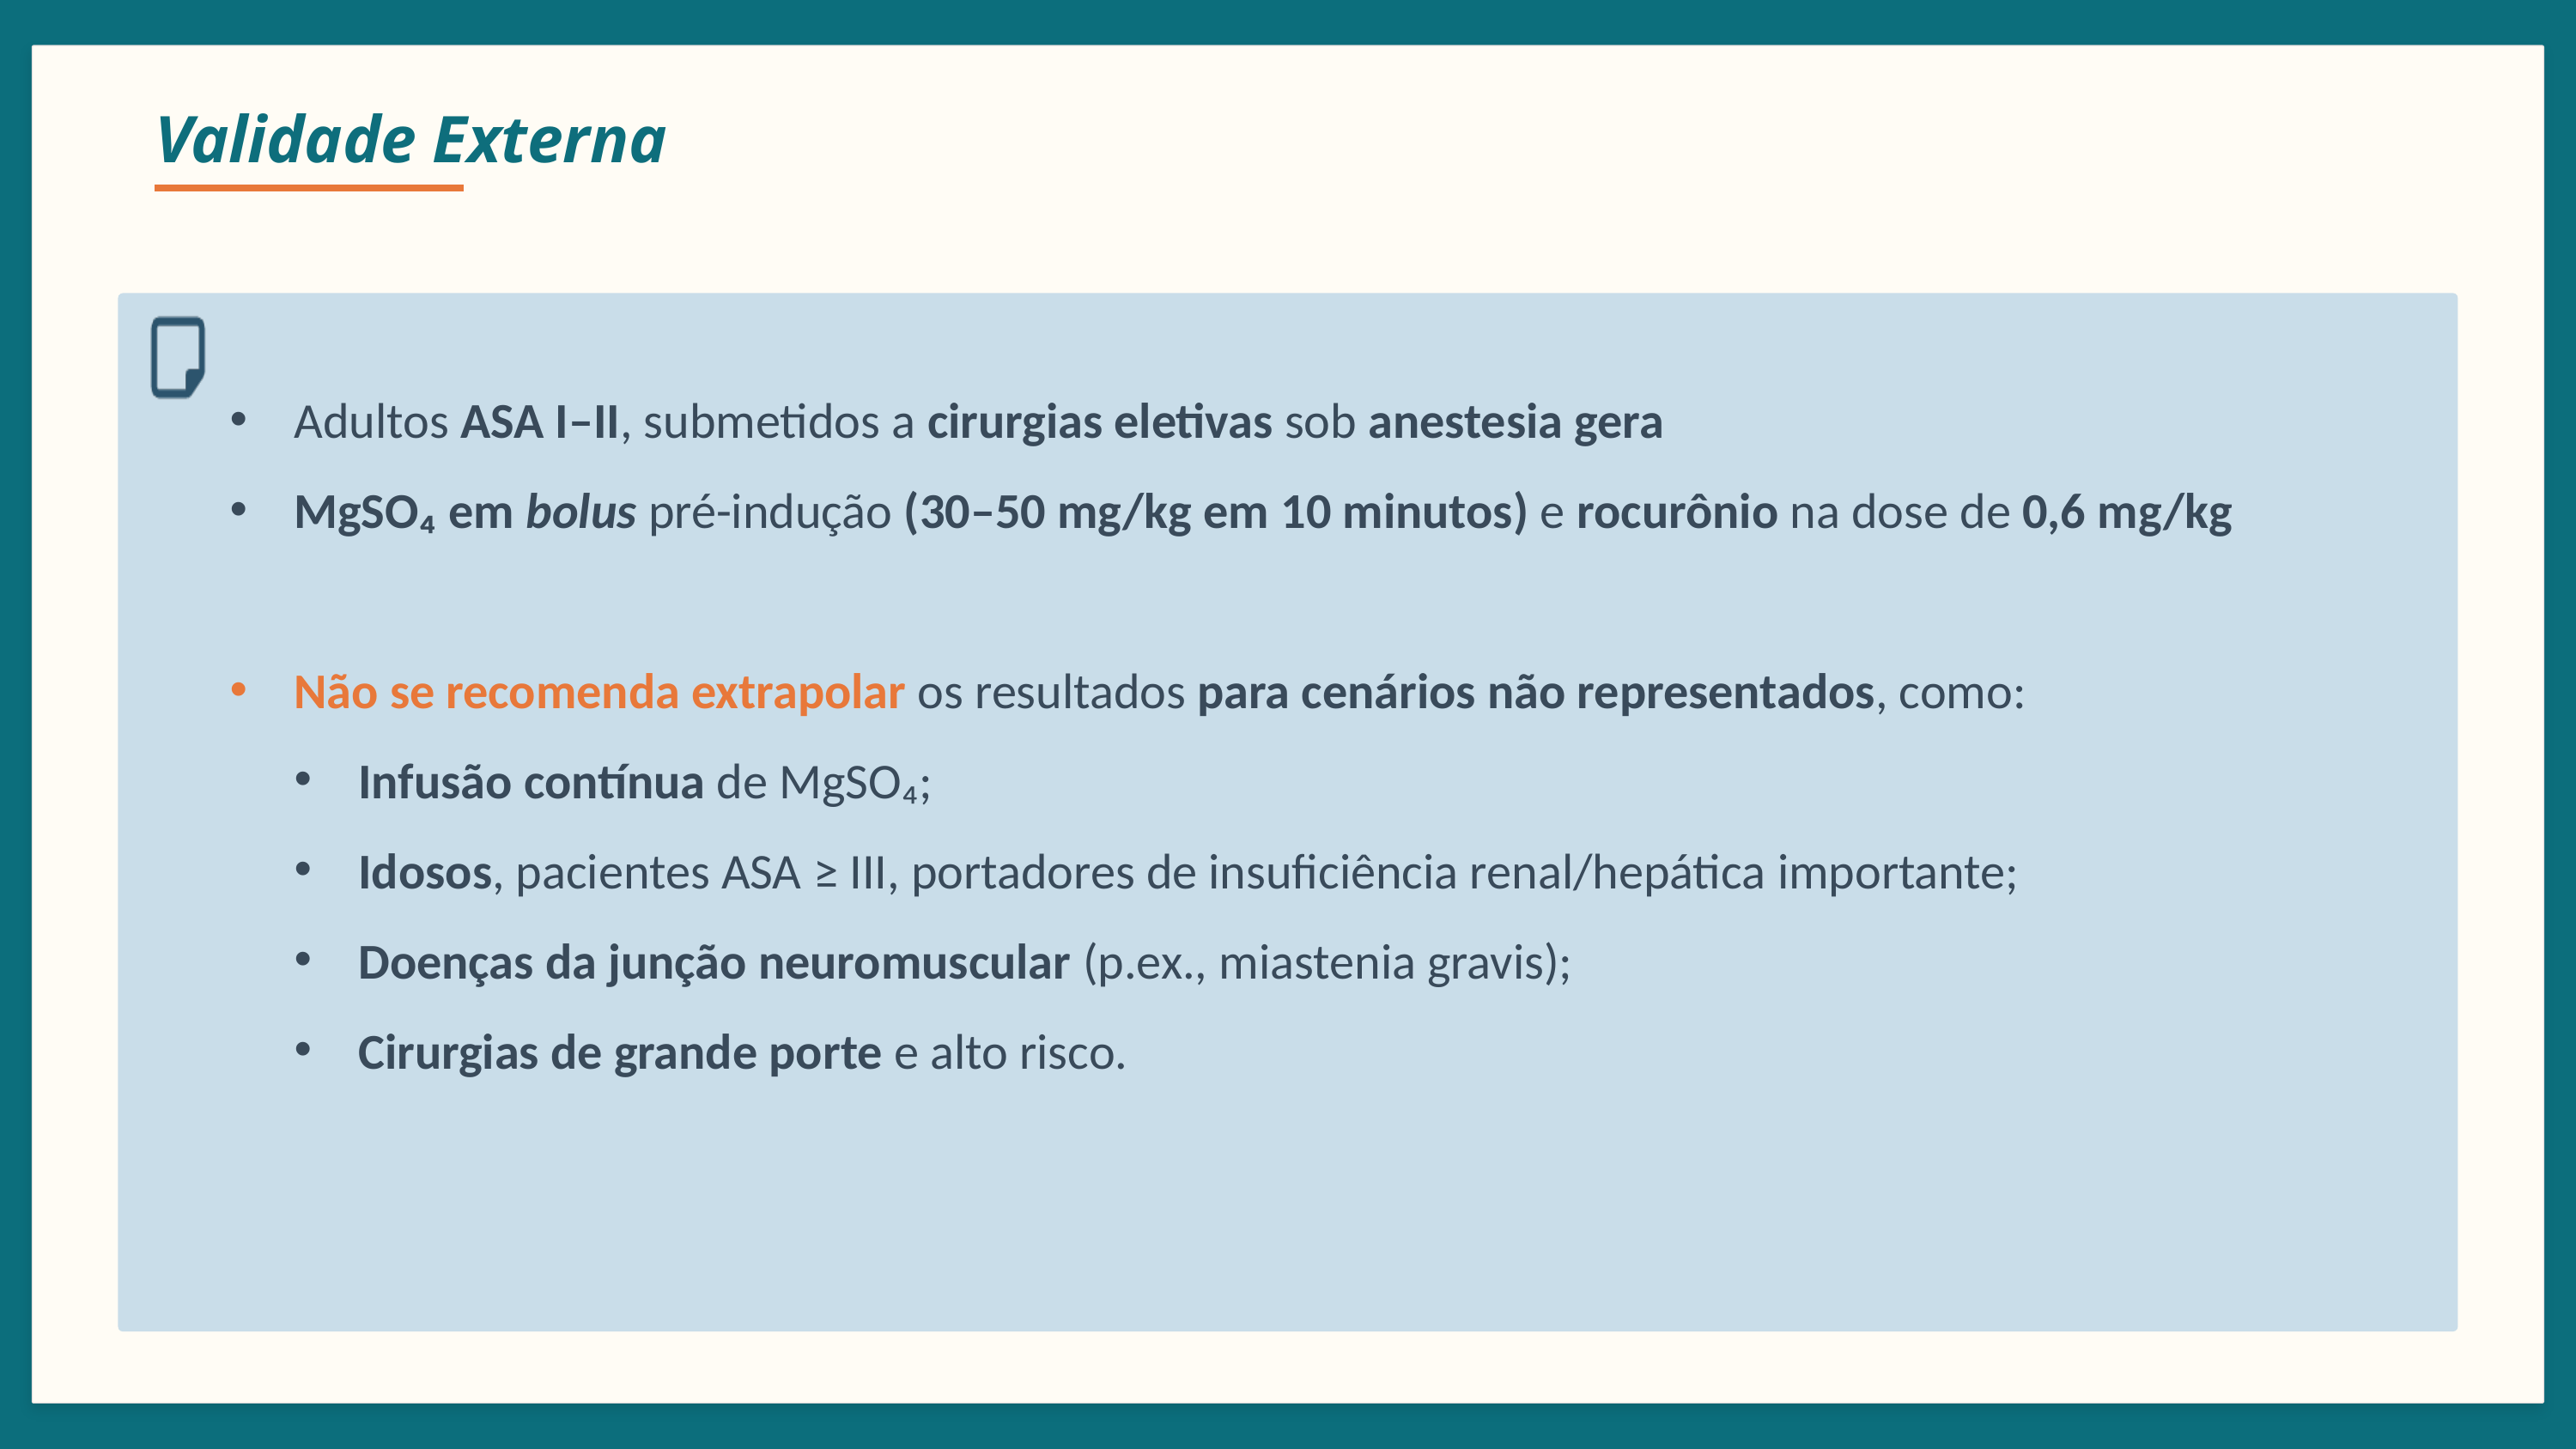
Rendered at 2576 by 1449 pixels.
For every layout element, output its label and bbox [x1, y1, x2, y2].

text_box [117, 292, 2458, 1332]
text_box [32, 45, 2544, 1404]
text_box [154, 114, 2422, 192]
